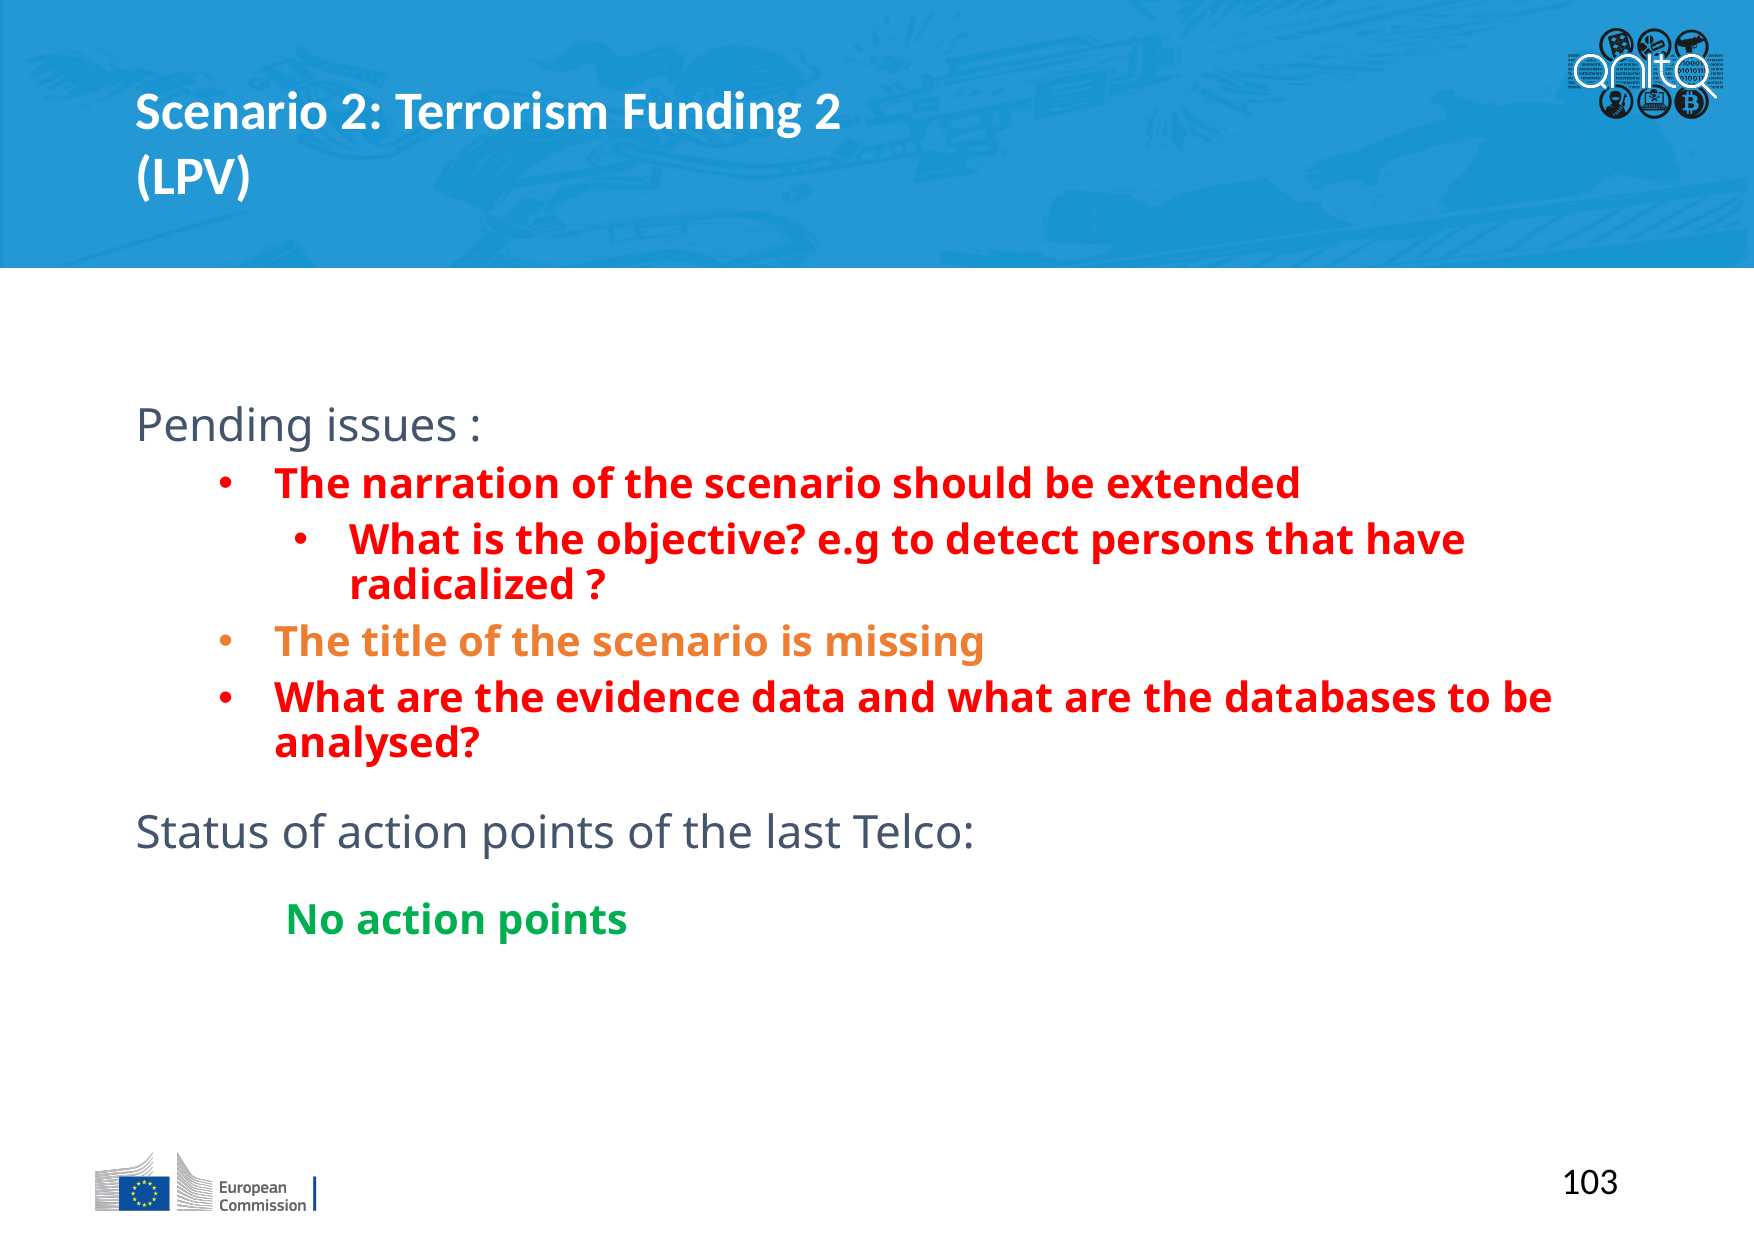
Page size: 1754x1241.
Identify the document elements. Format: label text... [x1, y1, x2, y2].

list Scenario 2: Terrorism Funding 2 (LPV) [120, 68, 869, 244]
picture [0, 0, 1754, 268]
slide_number 103 [1238, 1149, 1634, 1216]
picture [87, 1145, 323, 1216]
list Pending issues : The narration of the scenario should be extended What is the objective? e.g to detect persons that have radicalized ? The title of the scenario is missing What are the evidence data and what are the databases to be analysed? Status of action points of the last Telco: No action points [120, 388, 1634, 1117]
